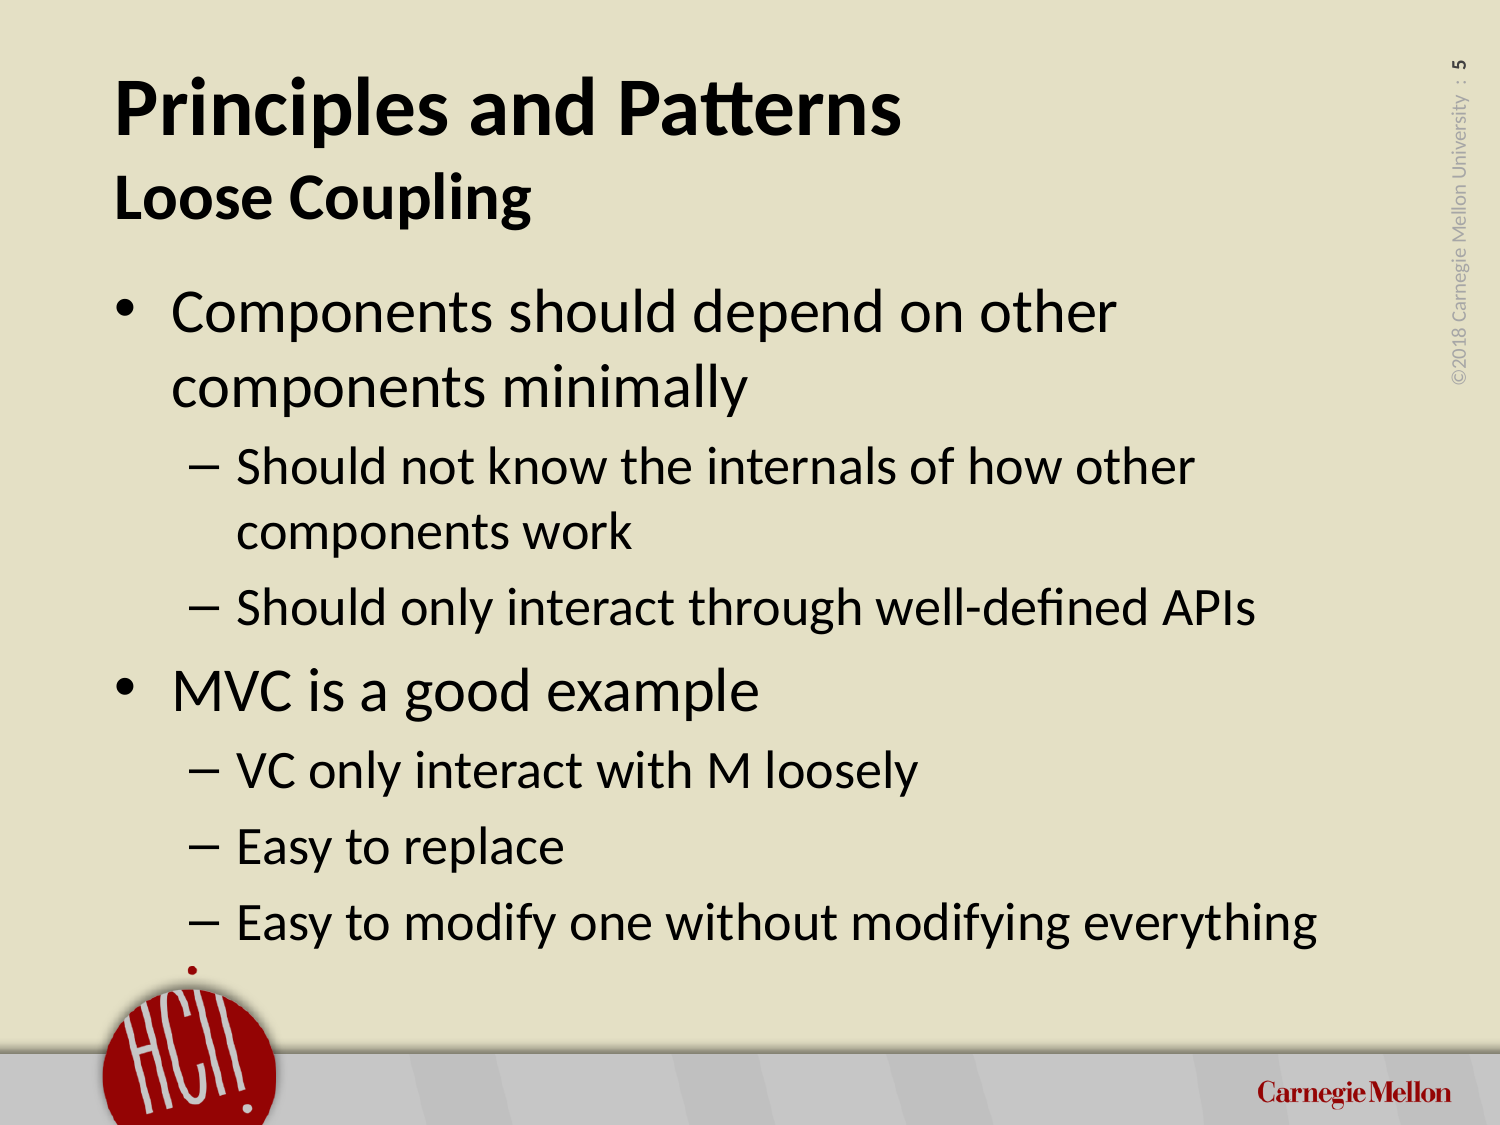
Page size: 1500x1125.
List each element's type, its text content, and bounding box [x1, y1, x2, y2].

title Principles and Patterns Loose Coupling [99, 45, 1450, 233]
picture [0, 0, 1500, 1125]
list Components should depend on other components minimally Should not know the internals of how other components work Should only interact through well-defined APIs MVC is a good example VC only interact with M loosely Easy to replace Easy to modify one without modifying everything [99, 262, 1463, 1005]
